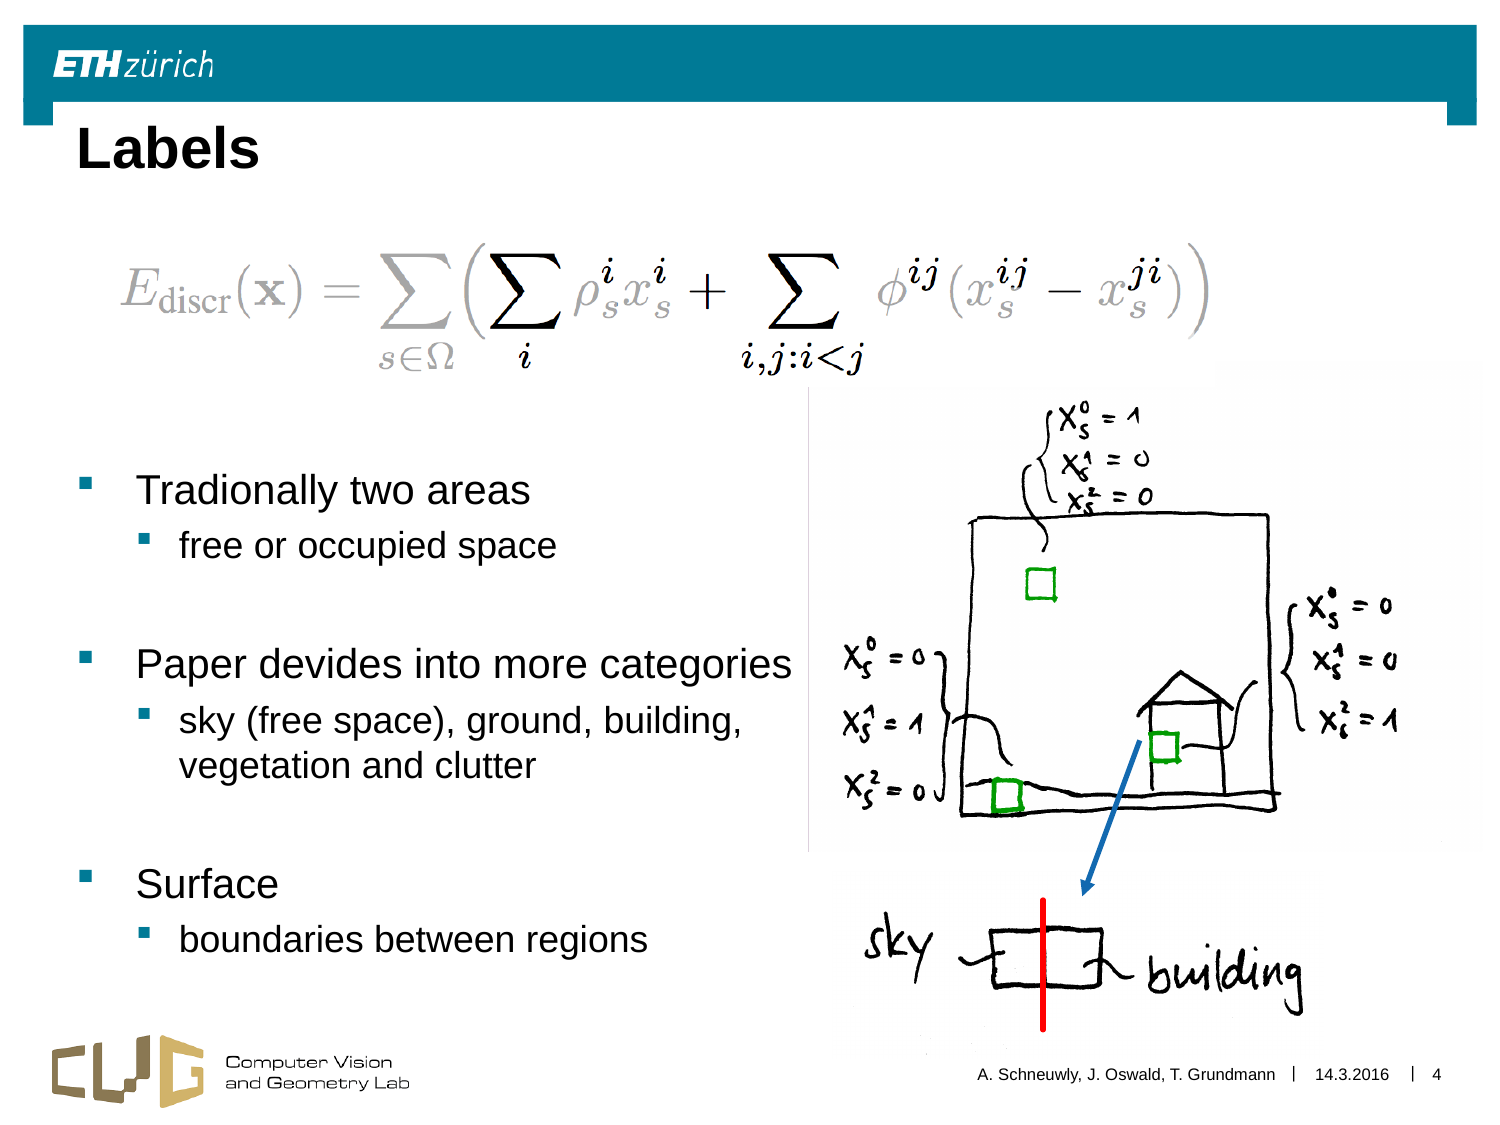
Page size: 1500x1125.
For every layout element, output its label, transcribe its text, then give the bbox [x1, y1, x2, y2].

title Labels [53, 101, 1447, 262]
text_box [1082, 742, 1140, 897]
picture [832, 870, 1324, 1059]
picture [52, 1035, 409, 1108]
slide_number 4 [1415, 1034, 1459, 1112]
list Tradionally two areas free or occupied space Paper devides into more categories sky (free space), ground, building, vegetation and clutter Surface boundaries between regions [53, 463, 860, 1024]
footer A. Schneuwly, J. Oswald, T. Grundmann [750, 1034, 1277, 1112]
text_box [119, 219, 1216, 386]
picture [104, 224, 1483, 852]
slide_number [1302, 1034, 1403, 1112]
